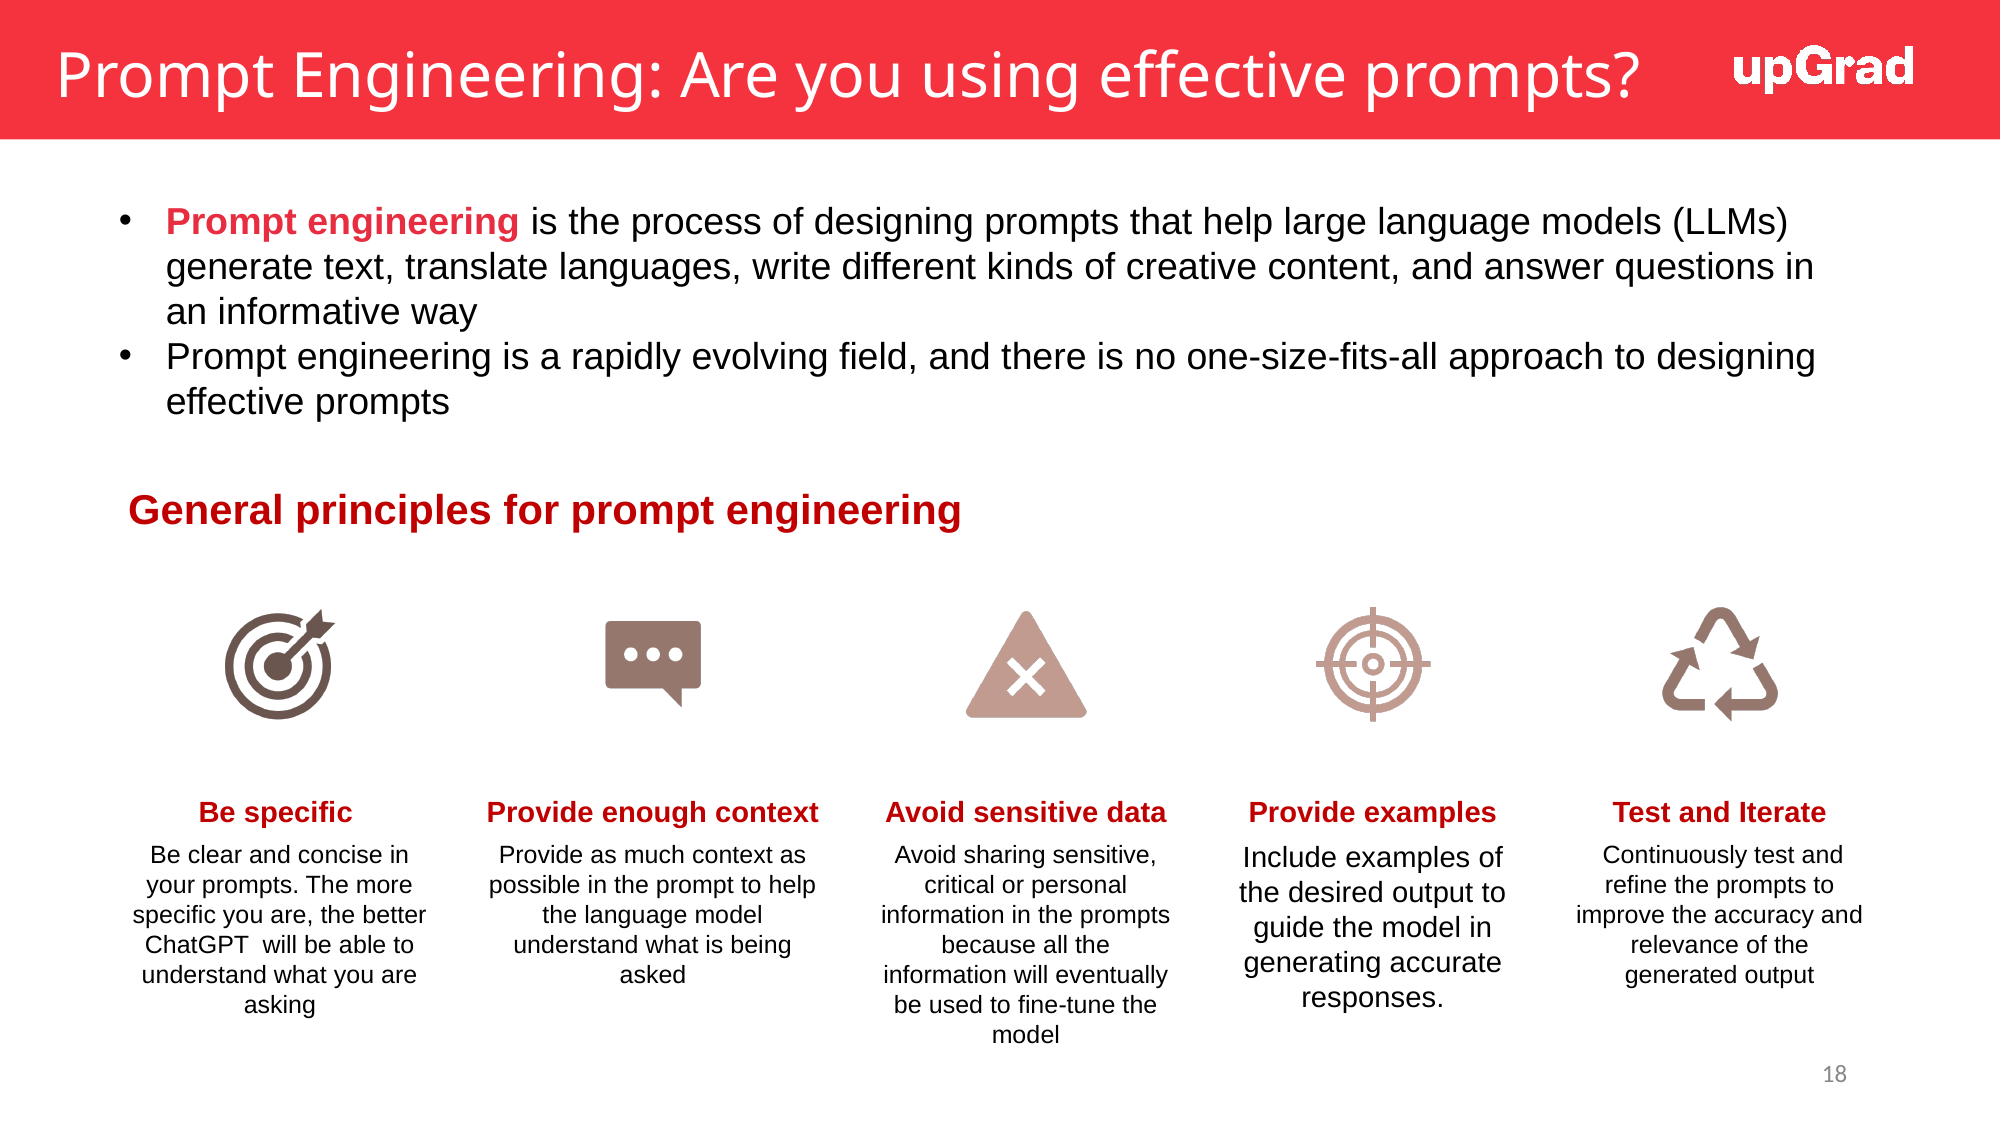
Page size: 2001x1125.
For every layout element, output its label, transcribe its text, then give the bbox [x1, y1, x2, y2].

title Prompt Engineering: Are you using effective prompts? [40, 35, 1728, 119]
text_box Prompt engineering is the process of designing prompts that help large language models (LLMs) generate text, translate languages, write different kinds of creative content, and answer questions in an informative way Prompt engineering is a rapidly evolving field, and there is no one-size-fits-all approach to designing effective prompts [104, 189, 1863, 430]
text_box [0, 474, 2000, 1125]
picture [1734, 45, 1913, 94]
